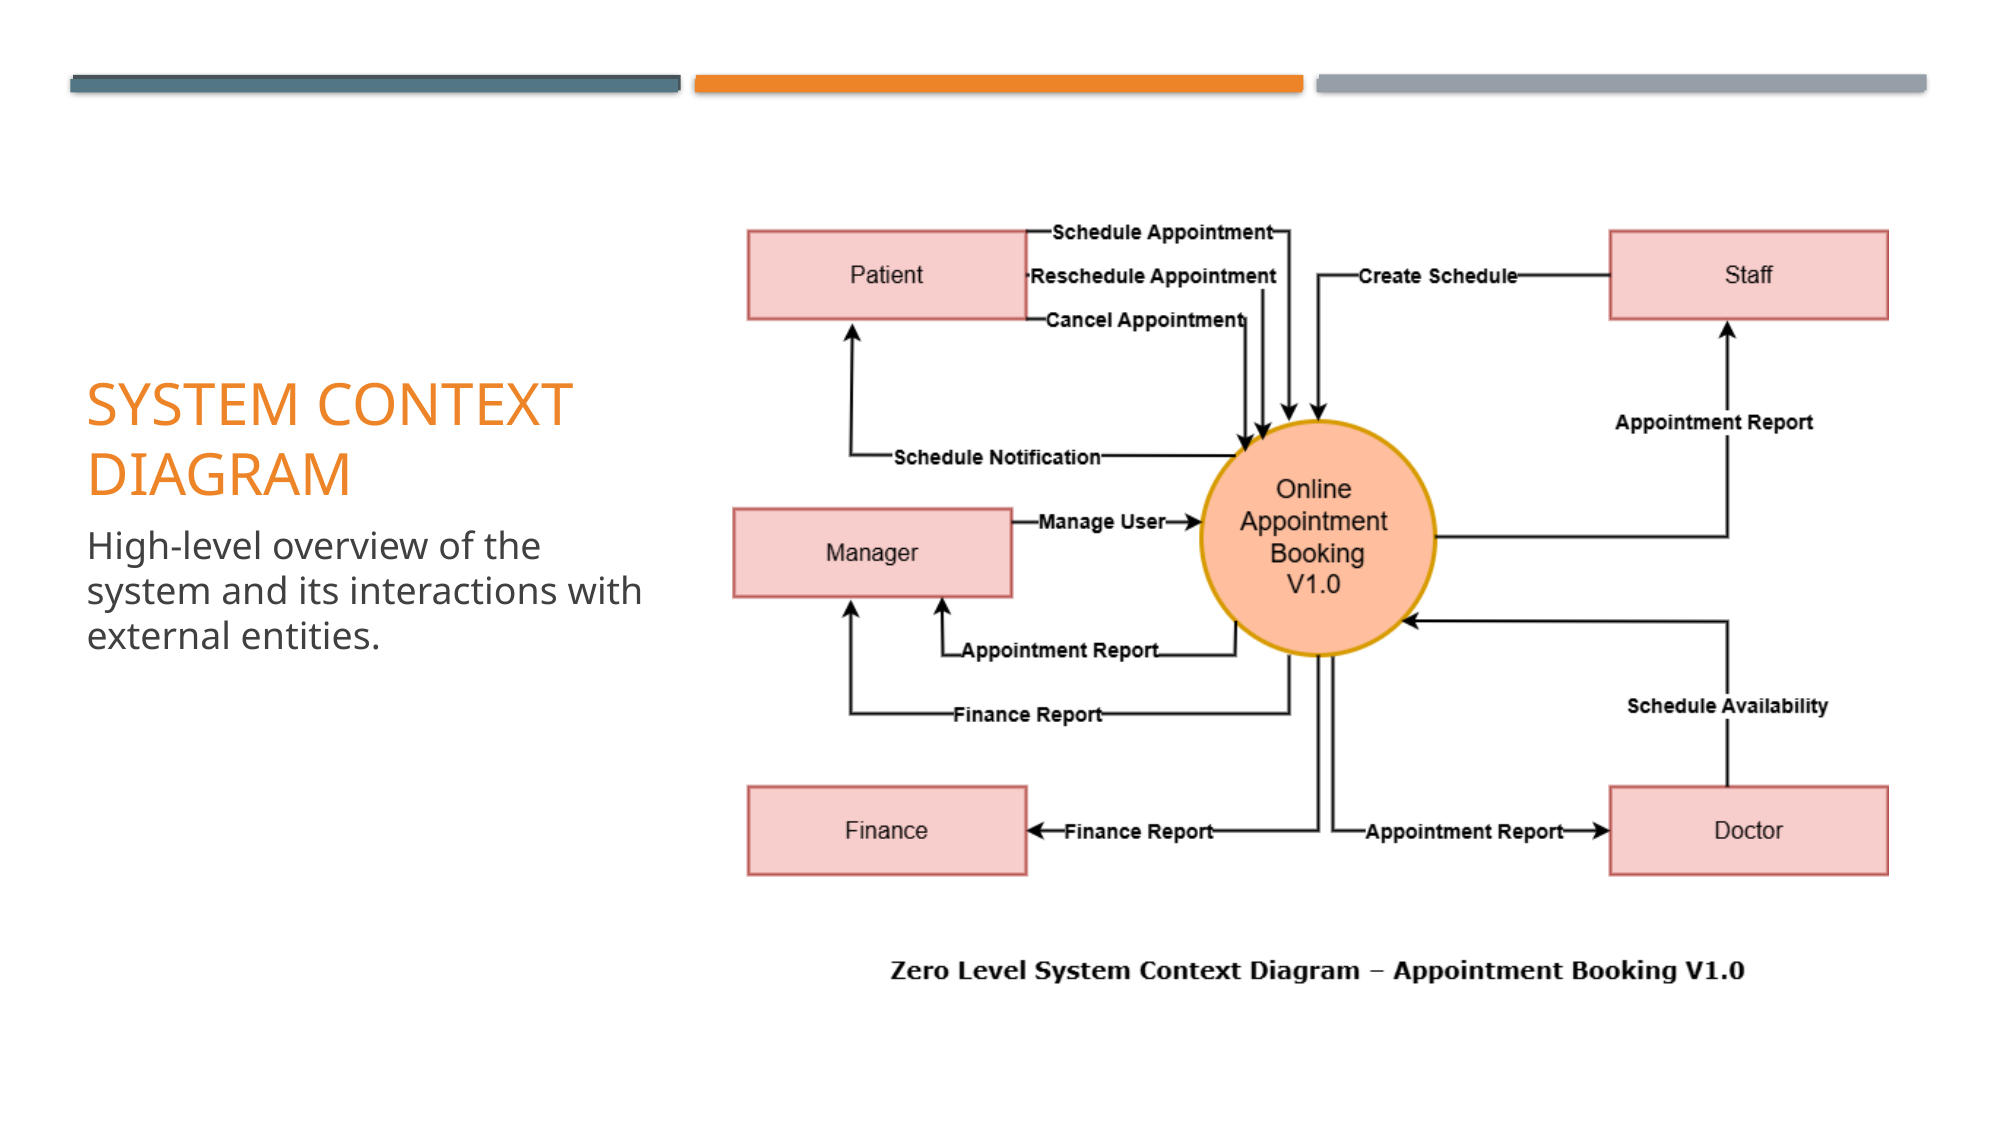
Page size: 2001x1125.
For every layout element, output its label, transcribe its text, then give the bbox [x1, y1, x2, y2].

subtitle High-level overview of the system and its interactions with external entities.​ [71, 514, 664, 1044]
picture [731, 219, 1890, 992]
title System context Diagram [71, 103, 664, 514]
